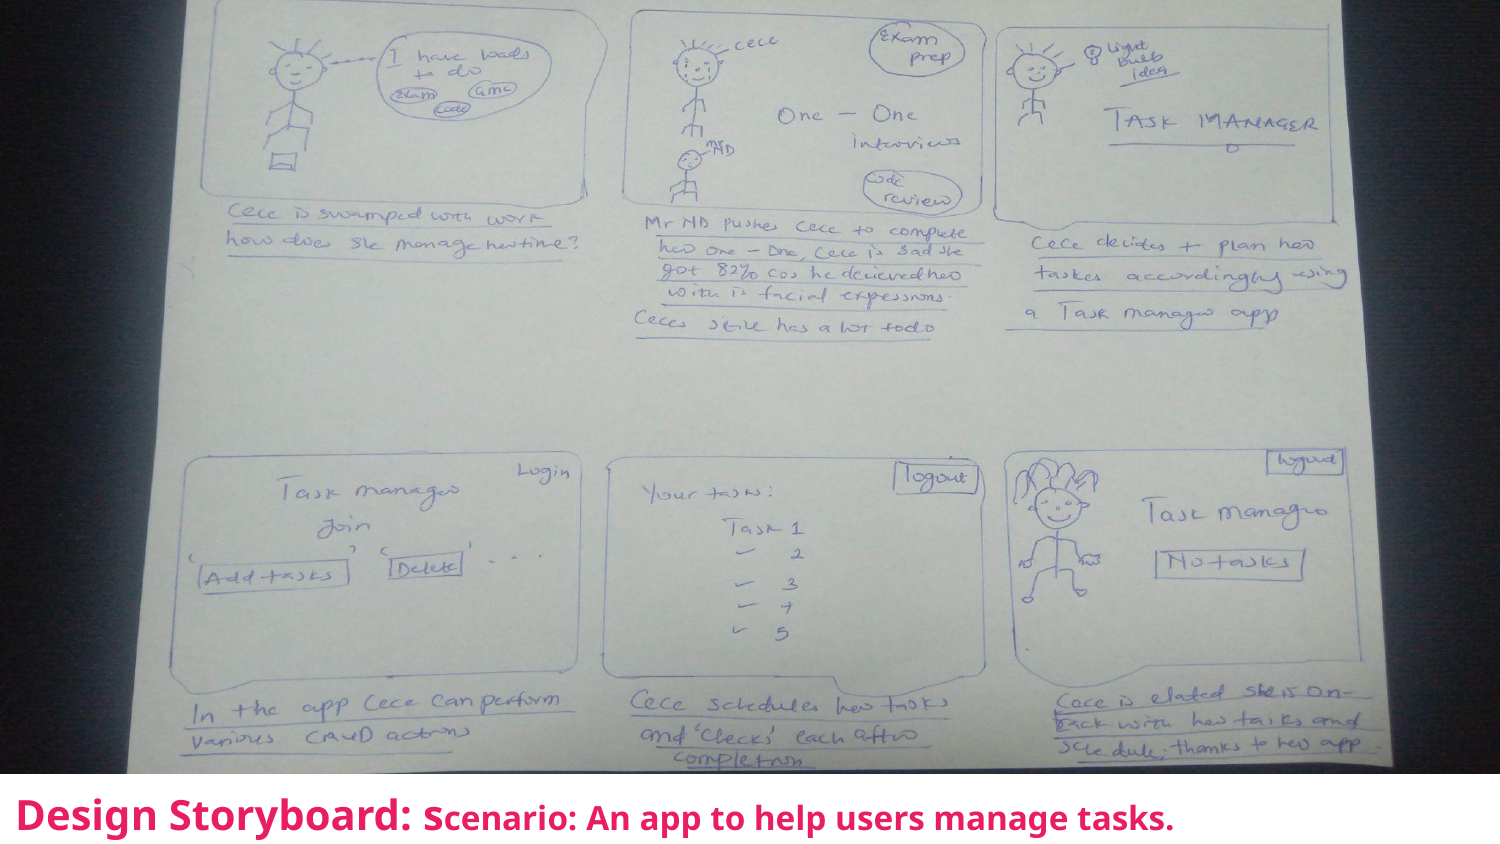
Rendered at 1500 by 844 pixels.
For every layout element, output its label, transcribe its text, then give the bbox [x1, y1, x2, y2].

text_box Design Storyboard: scenario: An app to help users manage tasks. [0, 782, 1205, 844]
picture [0, 0, 1500, 775]
